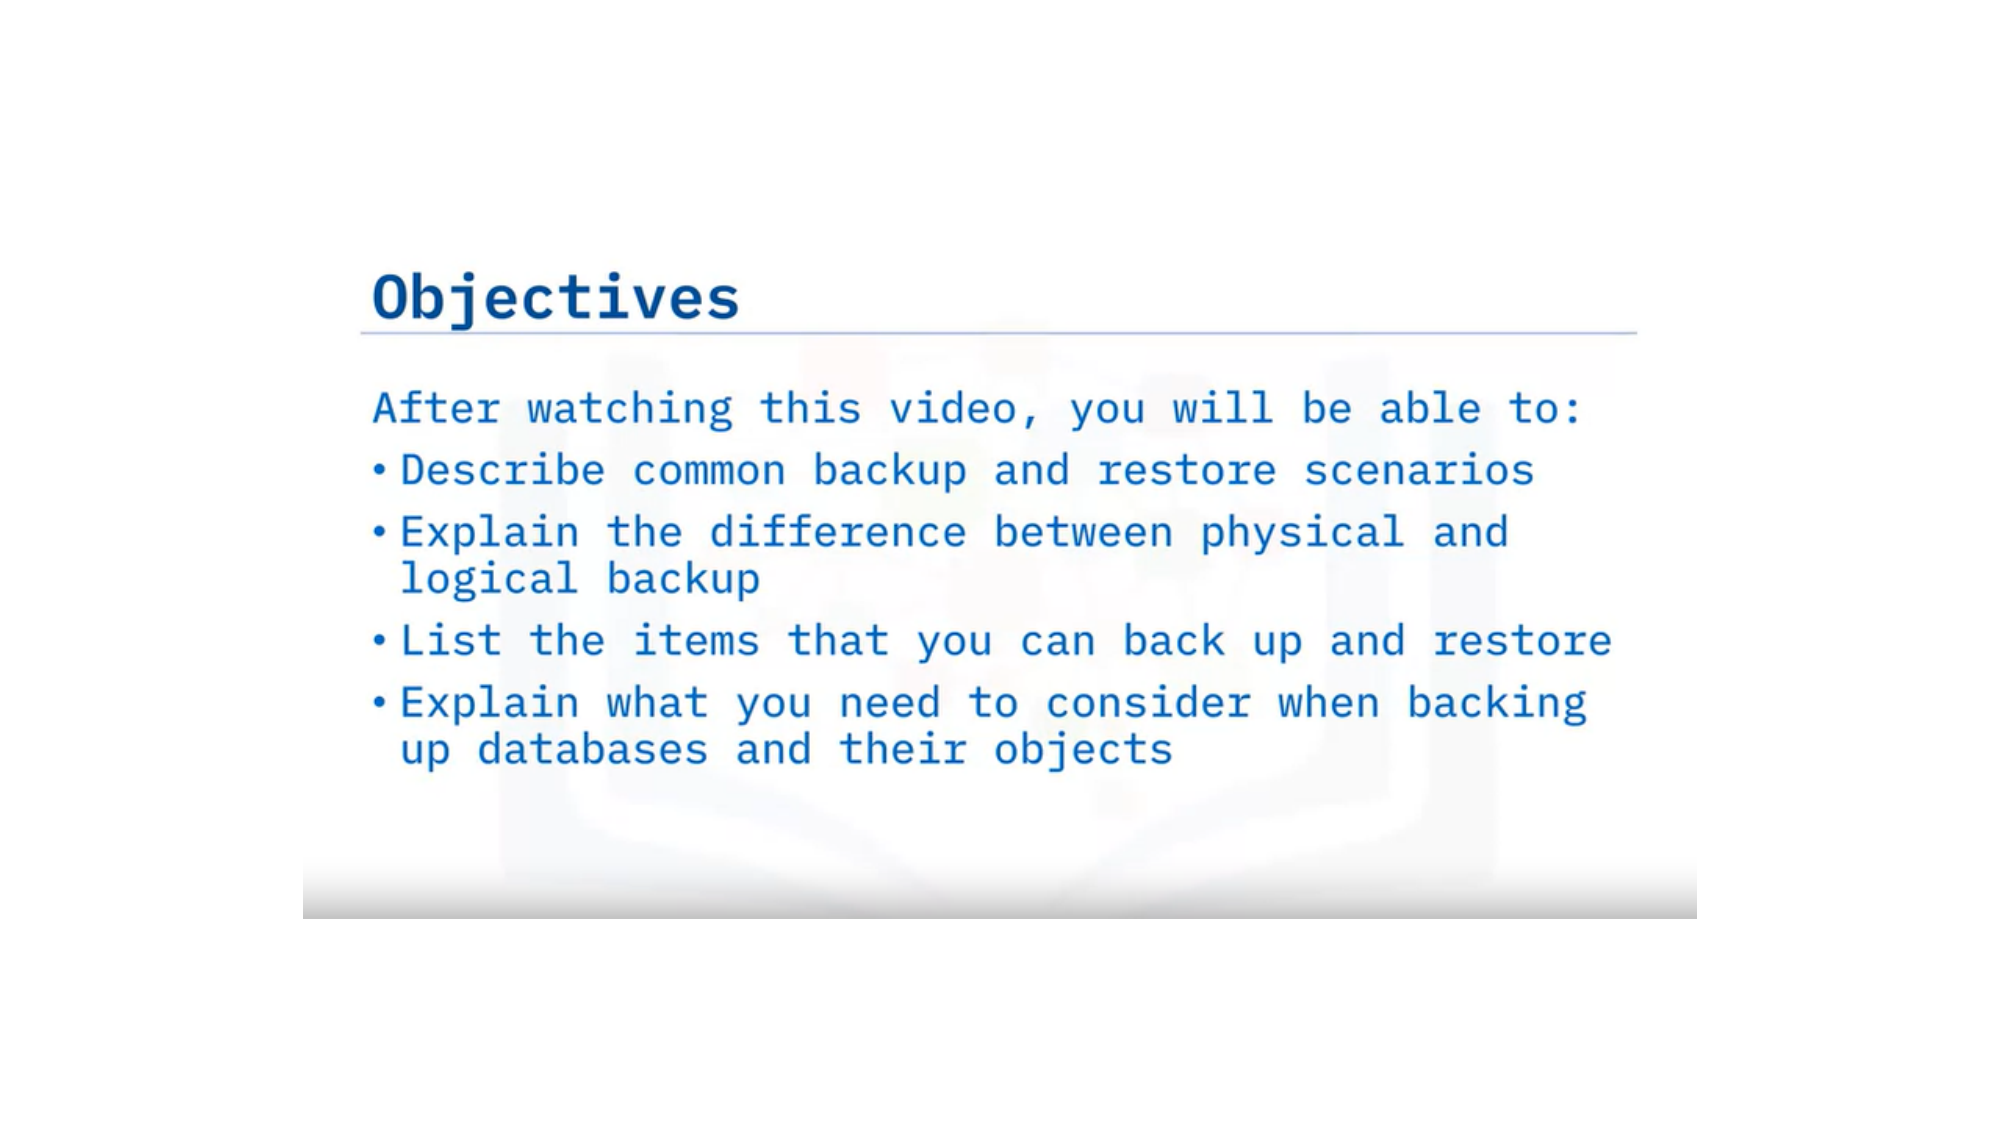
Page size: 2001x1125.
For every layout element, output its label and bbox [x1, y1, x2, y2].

picture [303, 206, 1697, 919]
